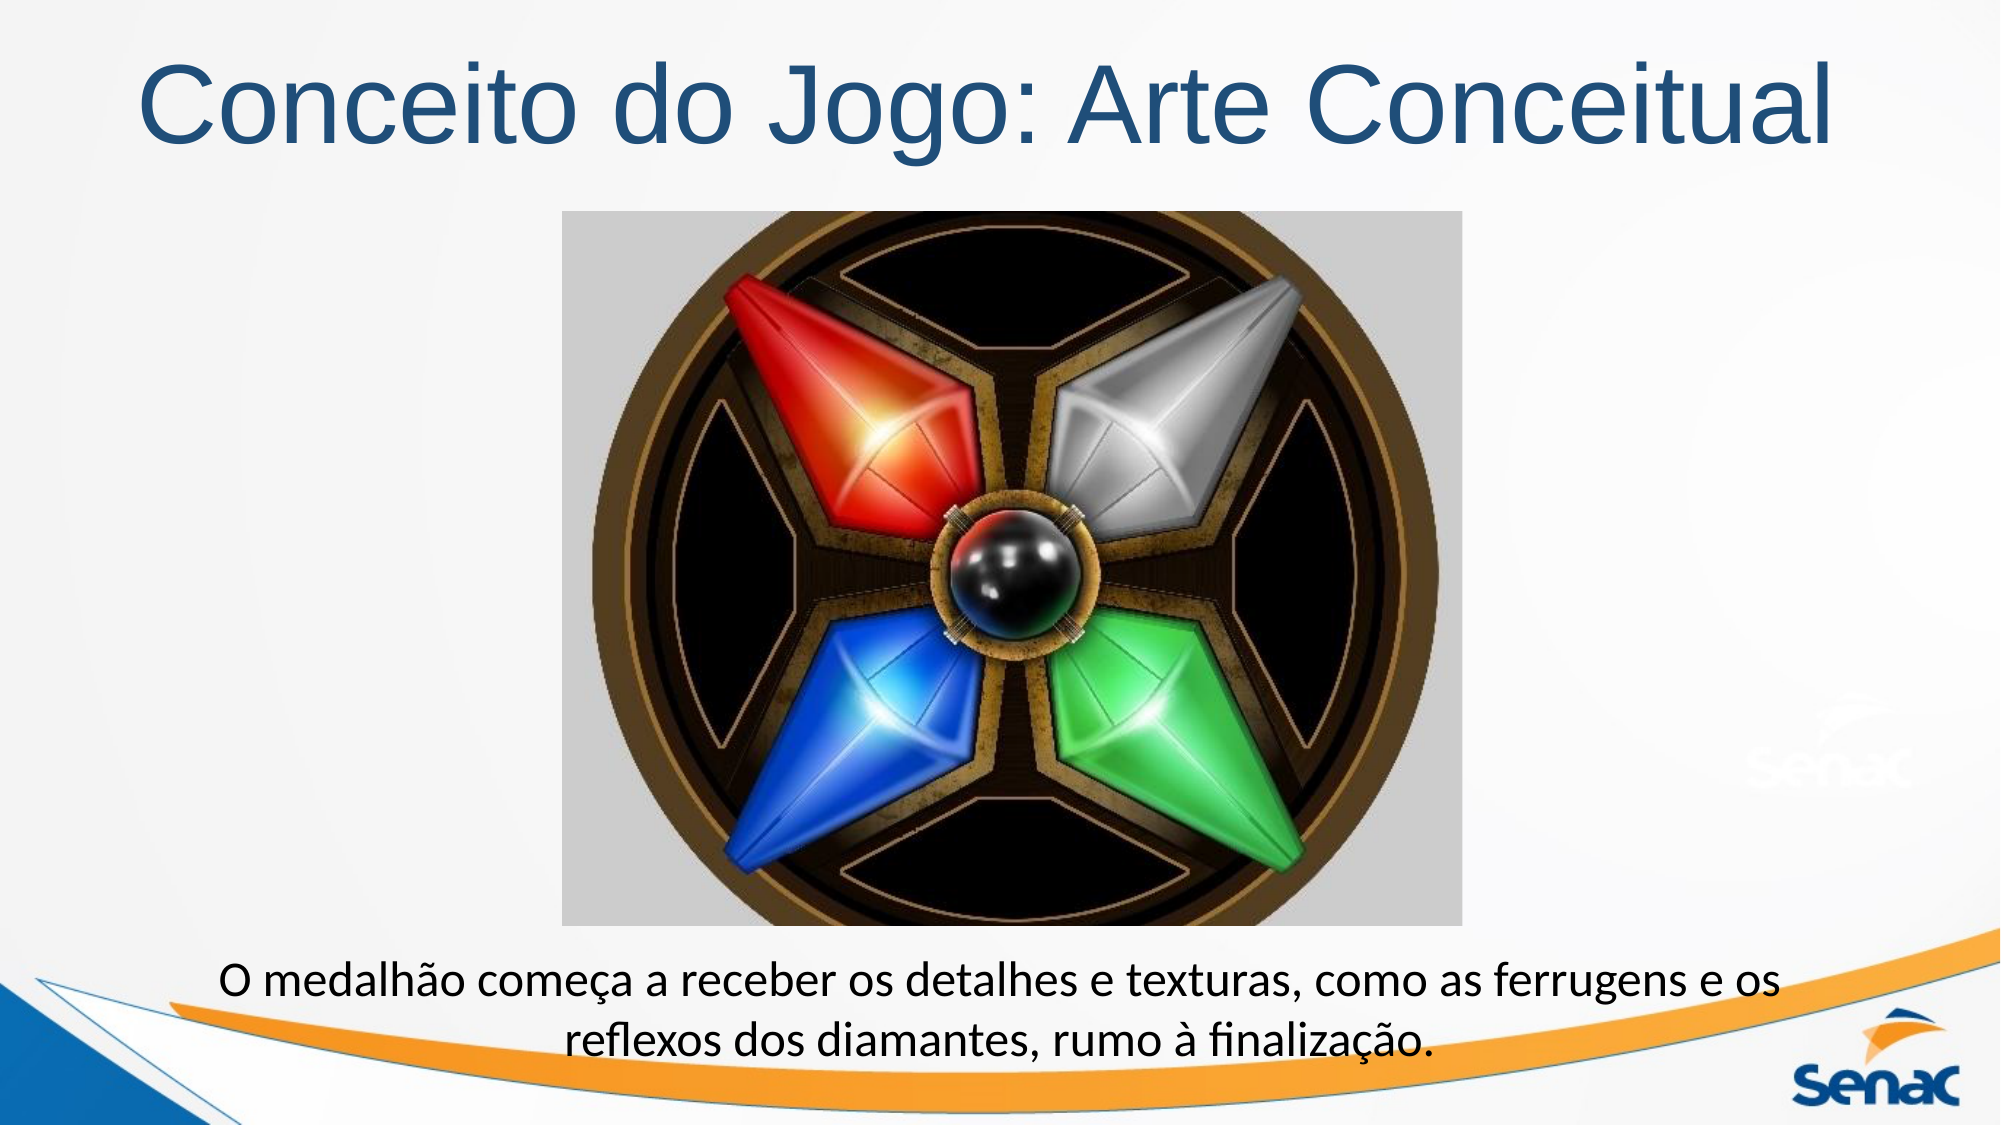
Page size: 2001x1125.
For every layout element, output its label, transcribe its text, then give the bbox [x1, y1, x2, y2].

title Conceito do Jogo: Arte Conceitual [0, 36, 1973, 178]
picture [0, 0, 2001, 1125]
text_box O medalhão começa a receber os detalhes e texturas, como as ferrugens e os reflexos dos diamantes, rumo à finalização. [189, 938, 1811, 1074]
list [561, 211, 1463, 926]
